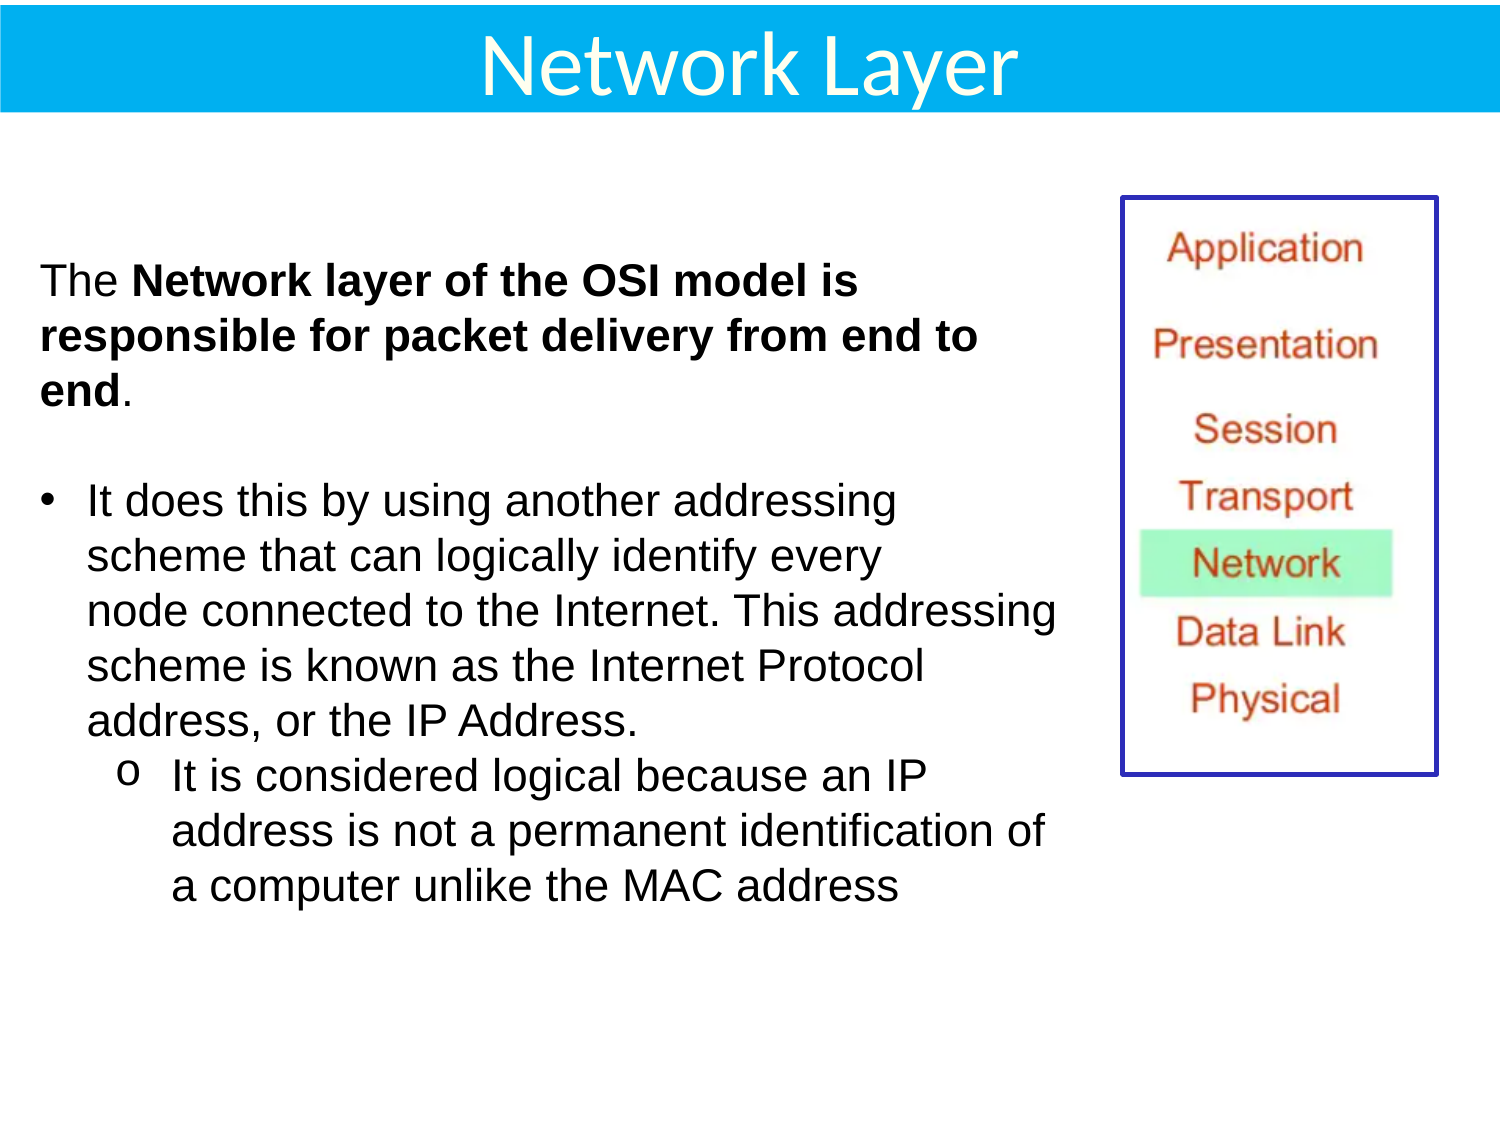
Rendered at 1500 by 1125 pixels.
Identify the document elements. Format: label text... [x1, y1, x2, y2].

title Network Layer [0, 5, 1500, 113]
picture [1124, 199, 1435, 773]
text_box The Network layer of the OSI model is responsible for packet delivery from end to end. It does this by using another addressing scheme that can logically identify every node connected to the Internet. This addressing scheme is known as the Internet Protocol address, or the IP Address. It is considered logical because an IP address is not a permanent identification of a computer unlike the MAC address [24, 243, 1075, 919]
